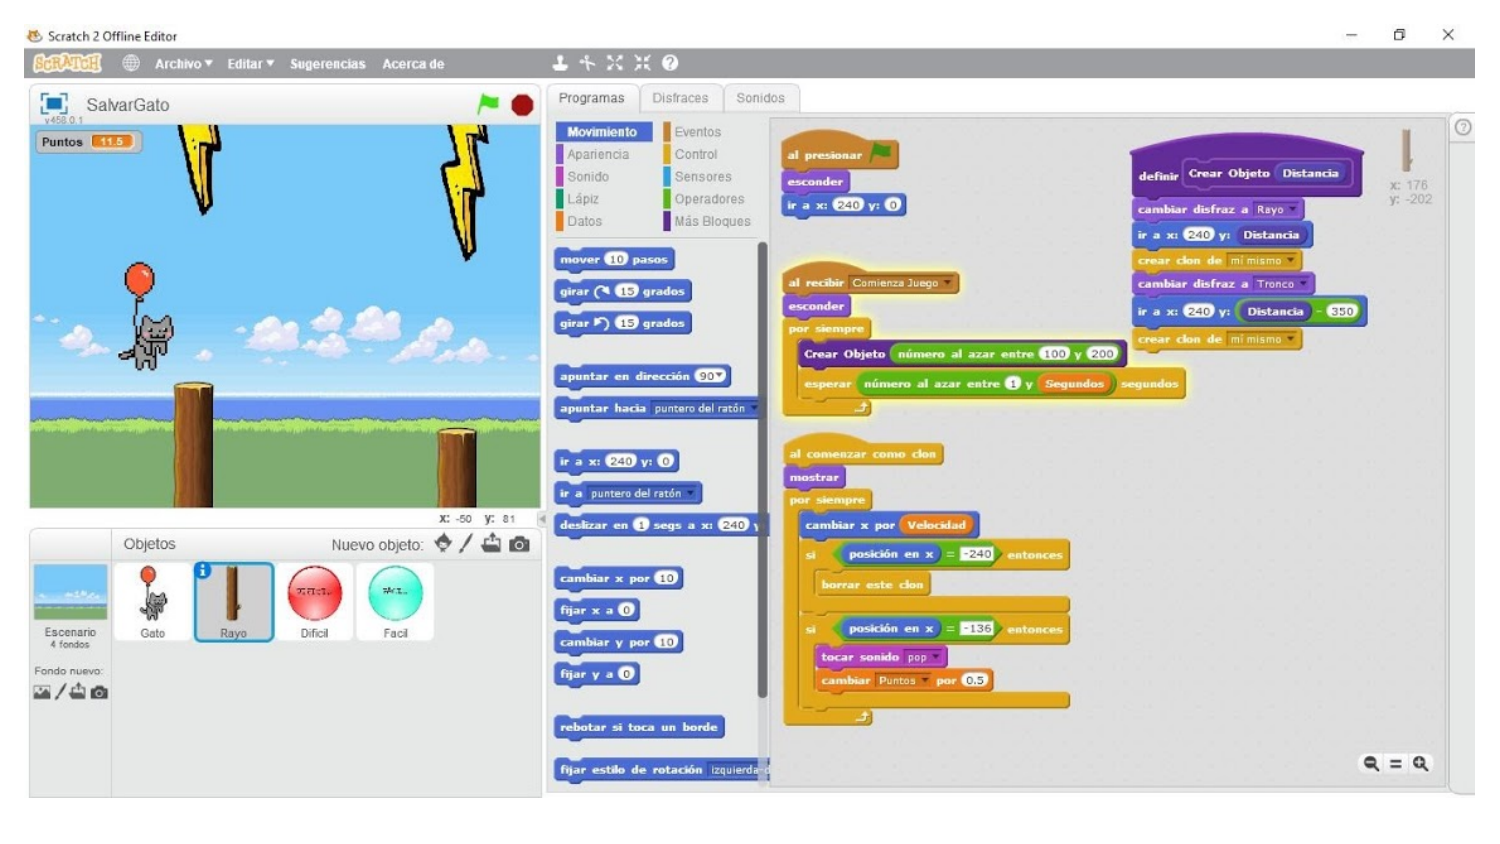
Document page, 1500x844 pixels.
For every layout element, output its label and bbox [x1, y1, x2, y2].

picture [24, 24, 1476, 798]
